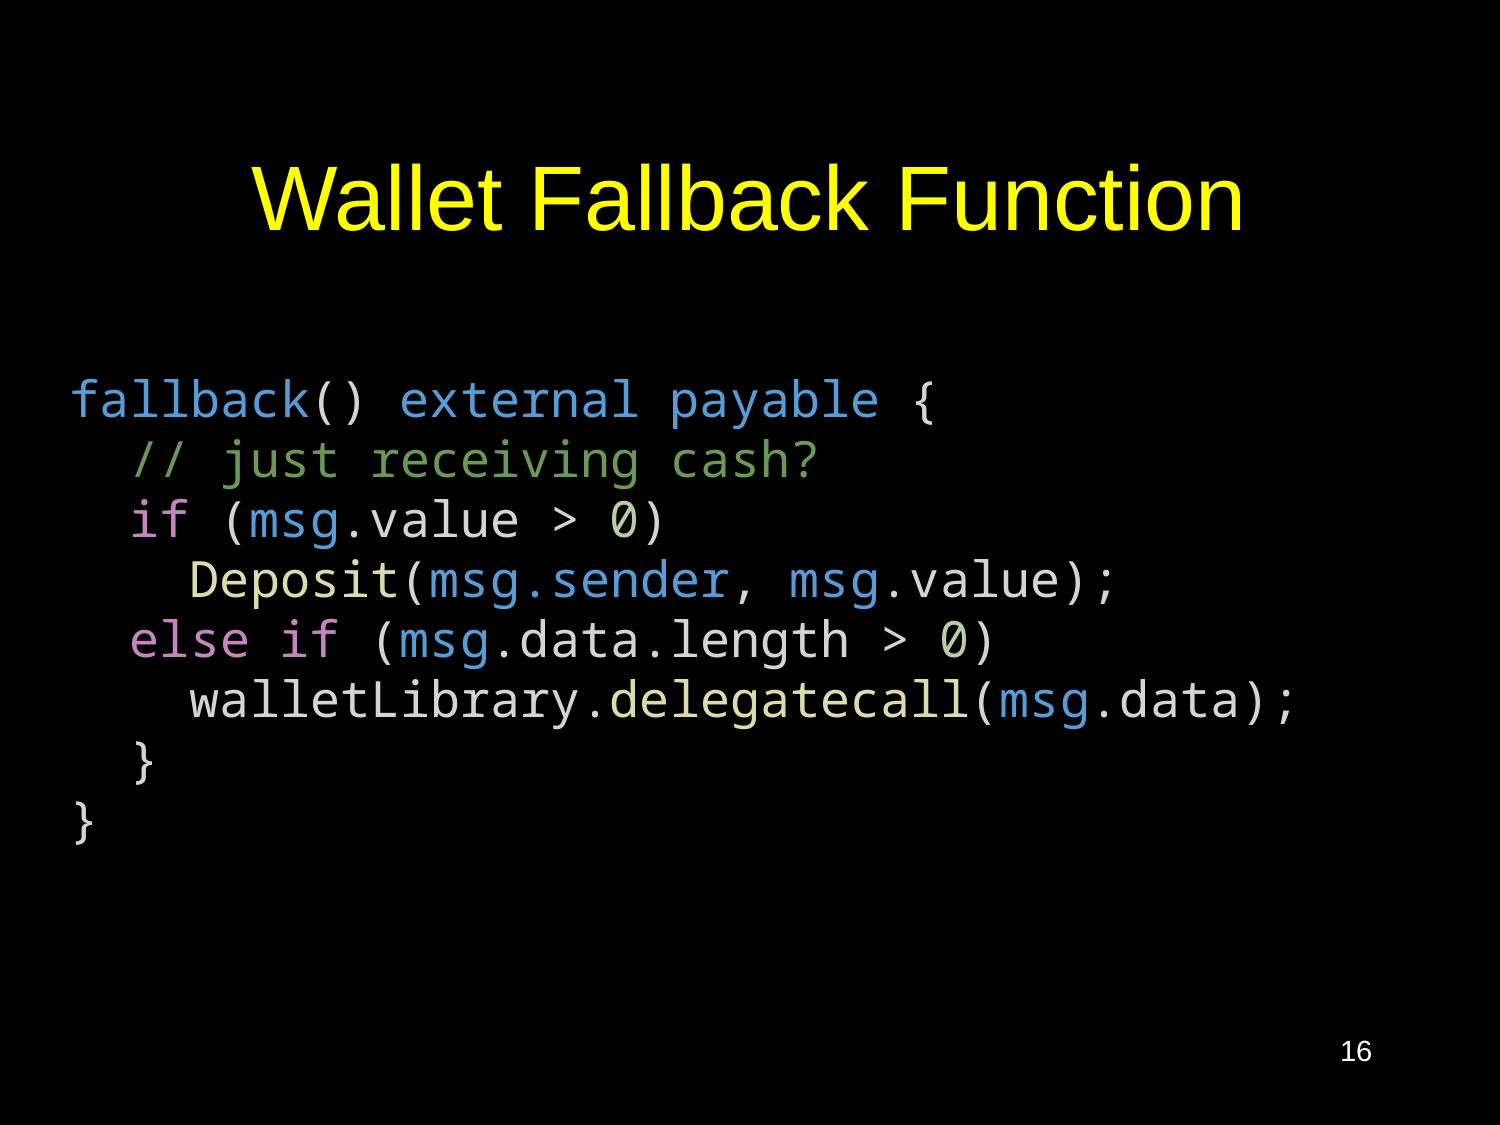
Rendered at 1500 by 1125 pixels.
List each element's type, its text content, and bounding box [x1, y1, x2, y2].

title Wallet Fallback Function [112, 99, 1388, 288]
slide_number 16 [1074, 1024, 1388, 1101]
text_box fallback() external payable { // just receiving cash? if (msg.value > 0) Deposit(msg.sender, msg.value); else if (msg.data.length > 0) walletLibrary.delegatecall(msg.data); } } [54, 359, 1433, 855]
